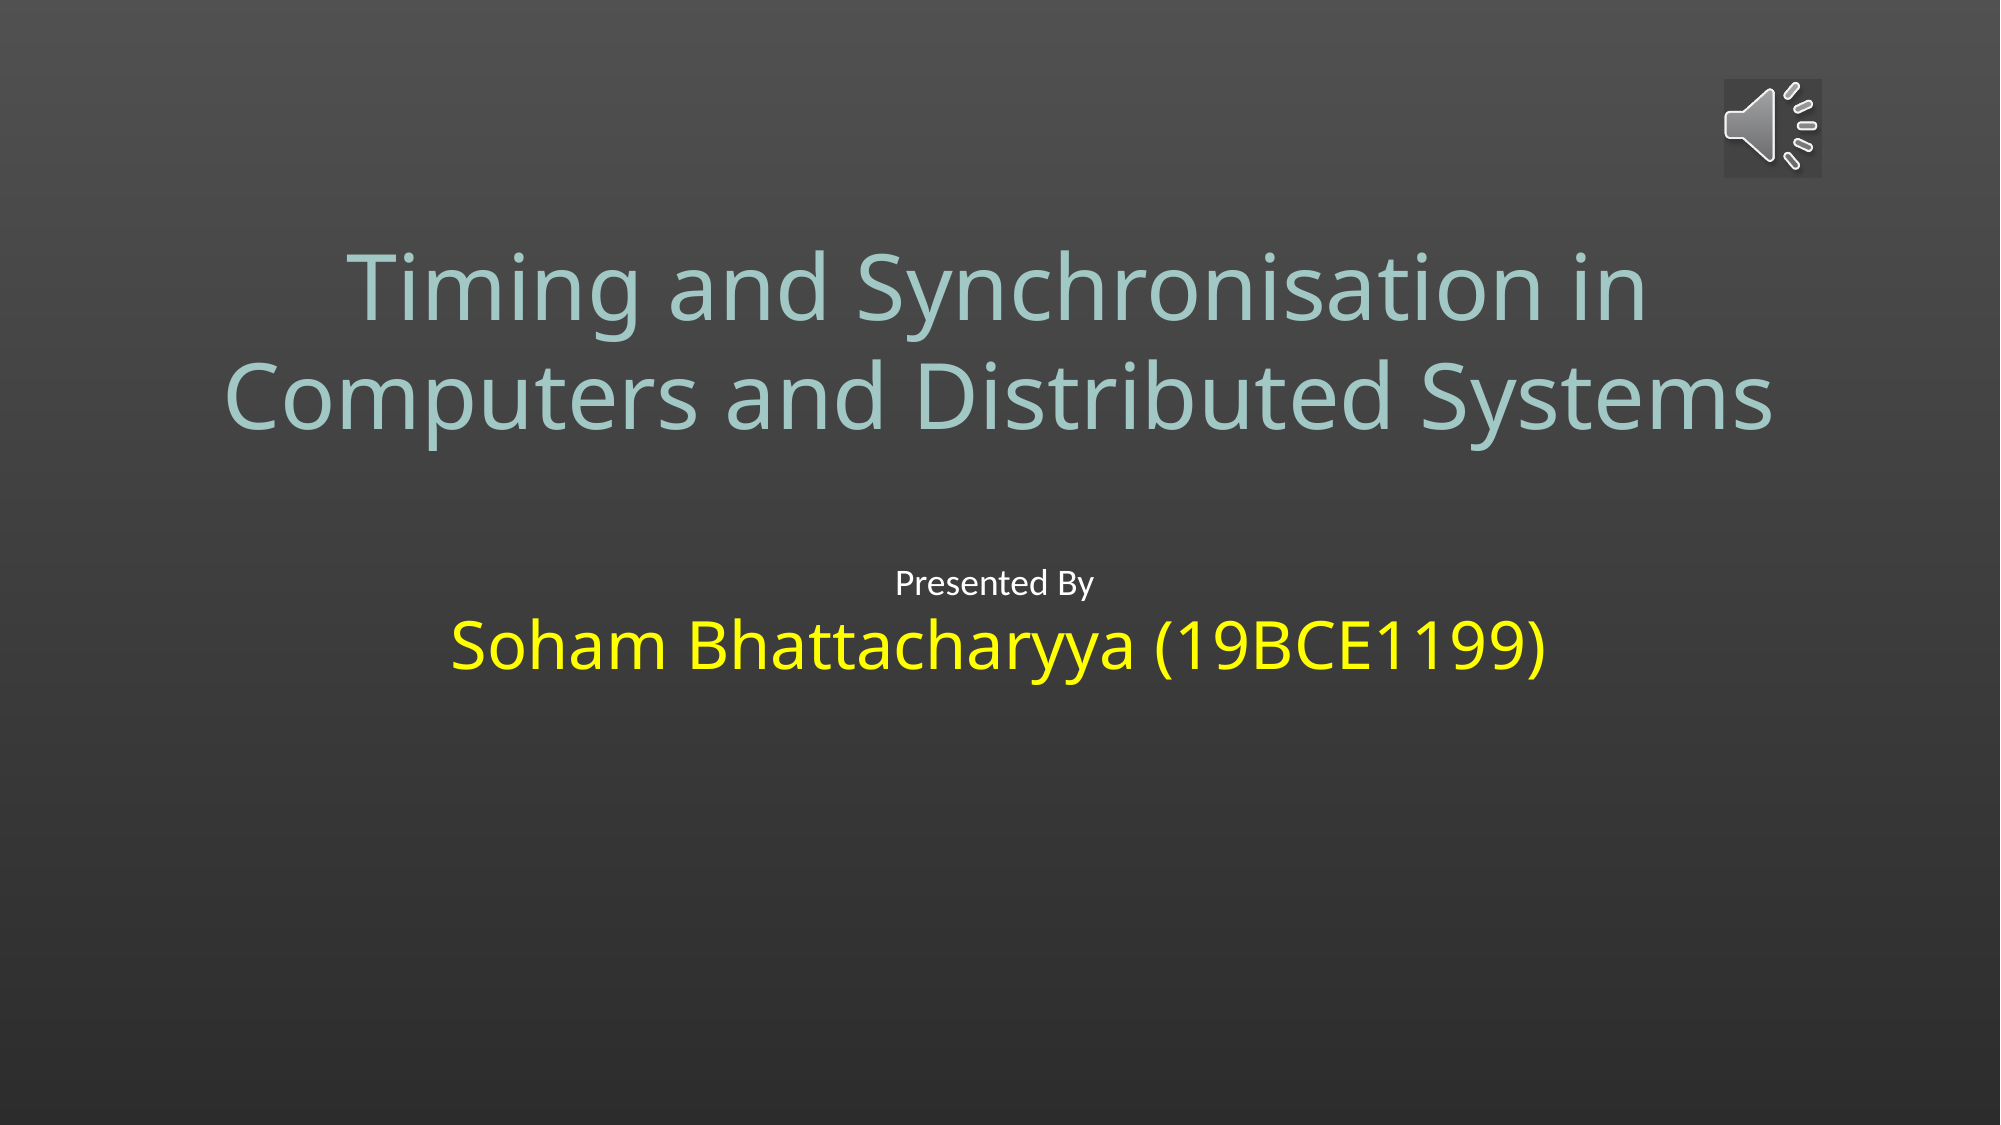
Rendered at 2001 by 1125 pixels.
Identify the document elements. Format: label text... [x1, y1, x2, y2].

text_box Timing and Synchronisation in Computers and Distributed Systems [183, 220, 1816, 456]
picture [1723, 78, 1824, 179]
text_box Presented By Soham Bhattacharyya (19BCE1199) [436, 550, 1563, 691]
